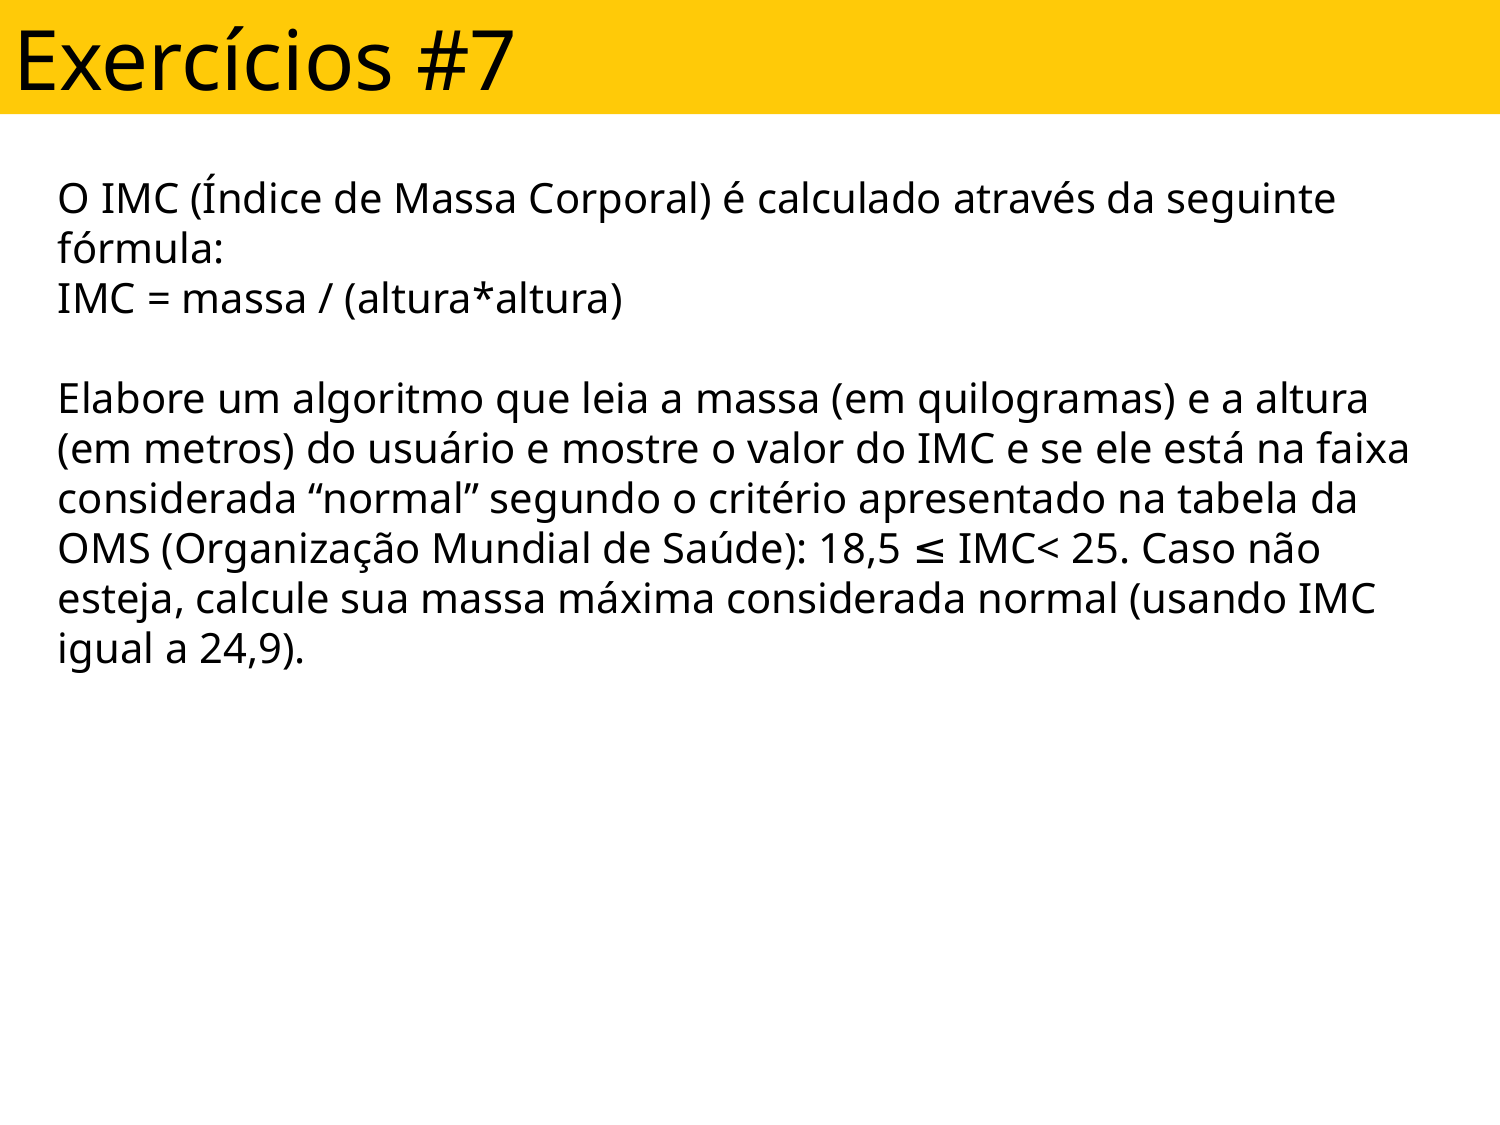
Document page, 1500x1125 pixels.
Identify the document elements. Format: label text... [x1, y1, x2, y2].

text_box Exercícios #7 [0, 0, 1500, 115]
text_box O IMC (Índice de Massa Corporal) é calculado através da seguinte fórmula: IMC = massa / (altura*altura) Elabore um algoritmo que leia a massa (em quilogramas) e a altura (em metros) do usuário e mostre o valor do IMC e se ele está na faixa considerada “normal” segundo o critério apresentado na tabela da OMS (Organização Mundial de Saúde): 18,5 ≤ IMC< 25. Caso não esteja, calcule sua massa máxima considerada normal (usando IMC igual a 24,9). [43, 164, 1456, 680]
